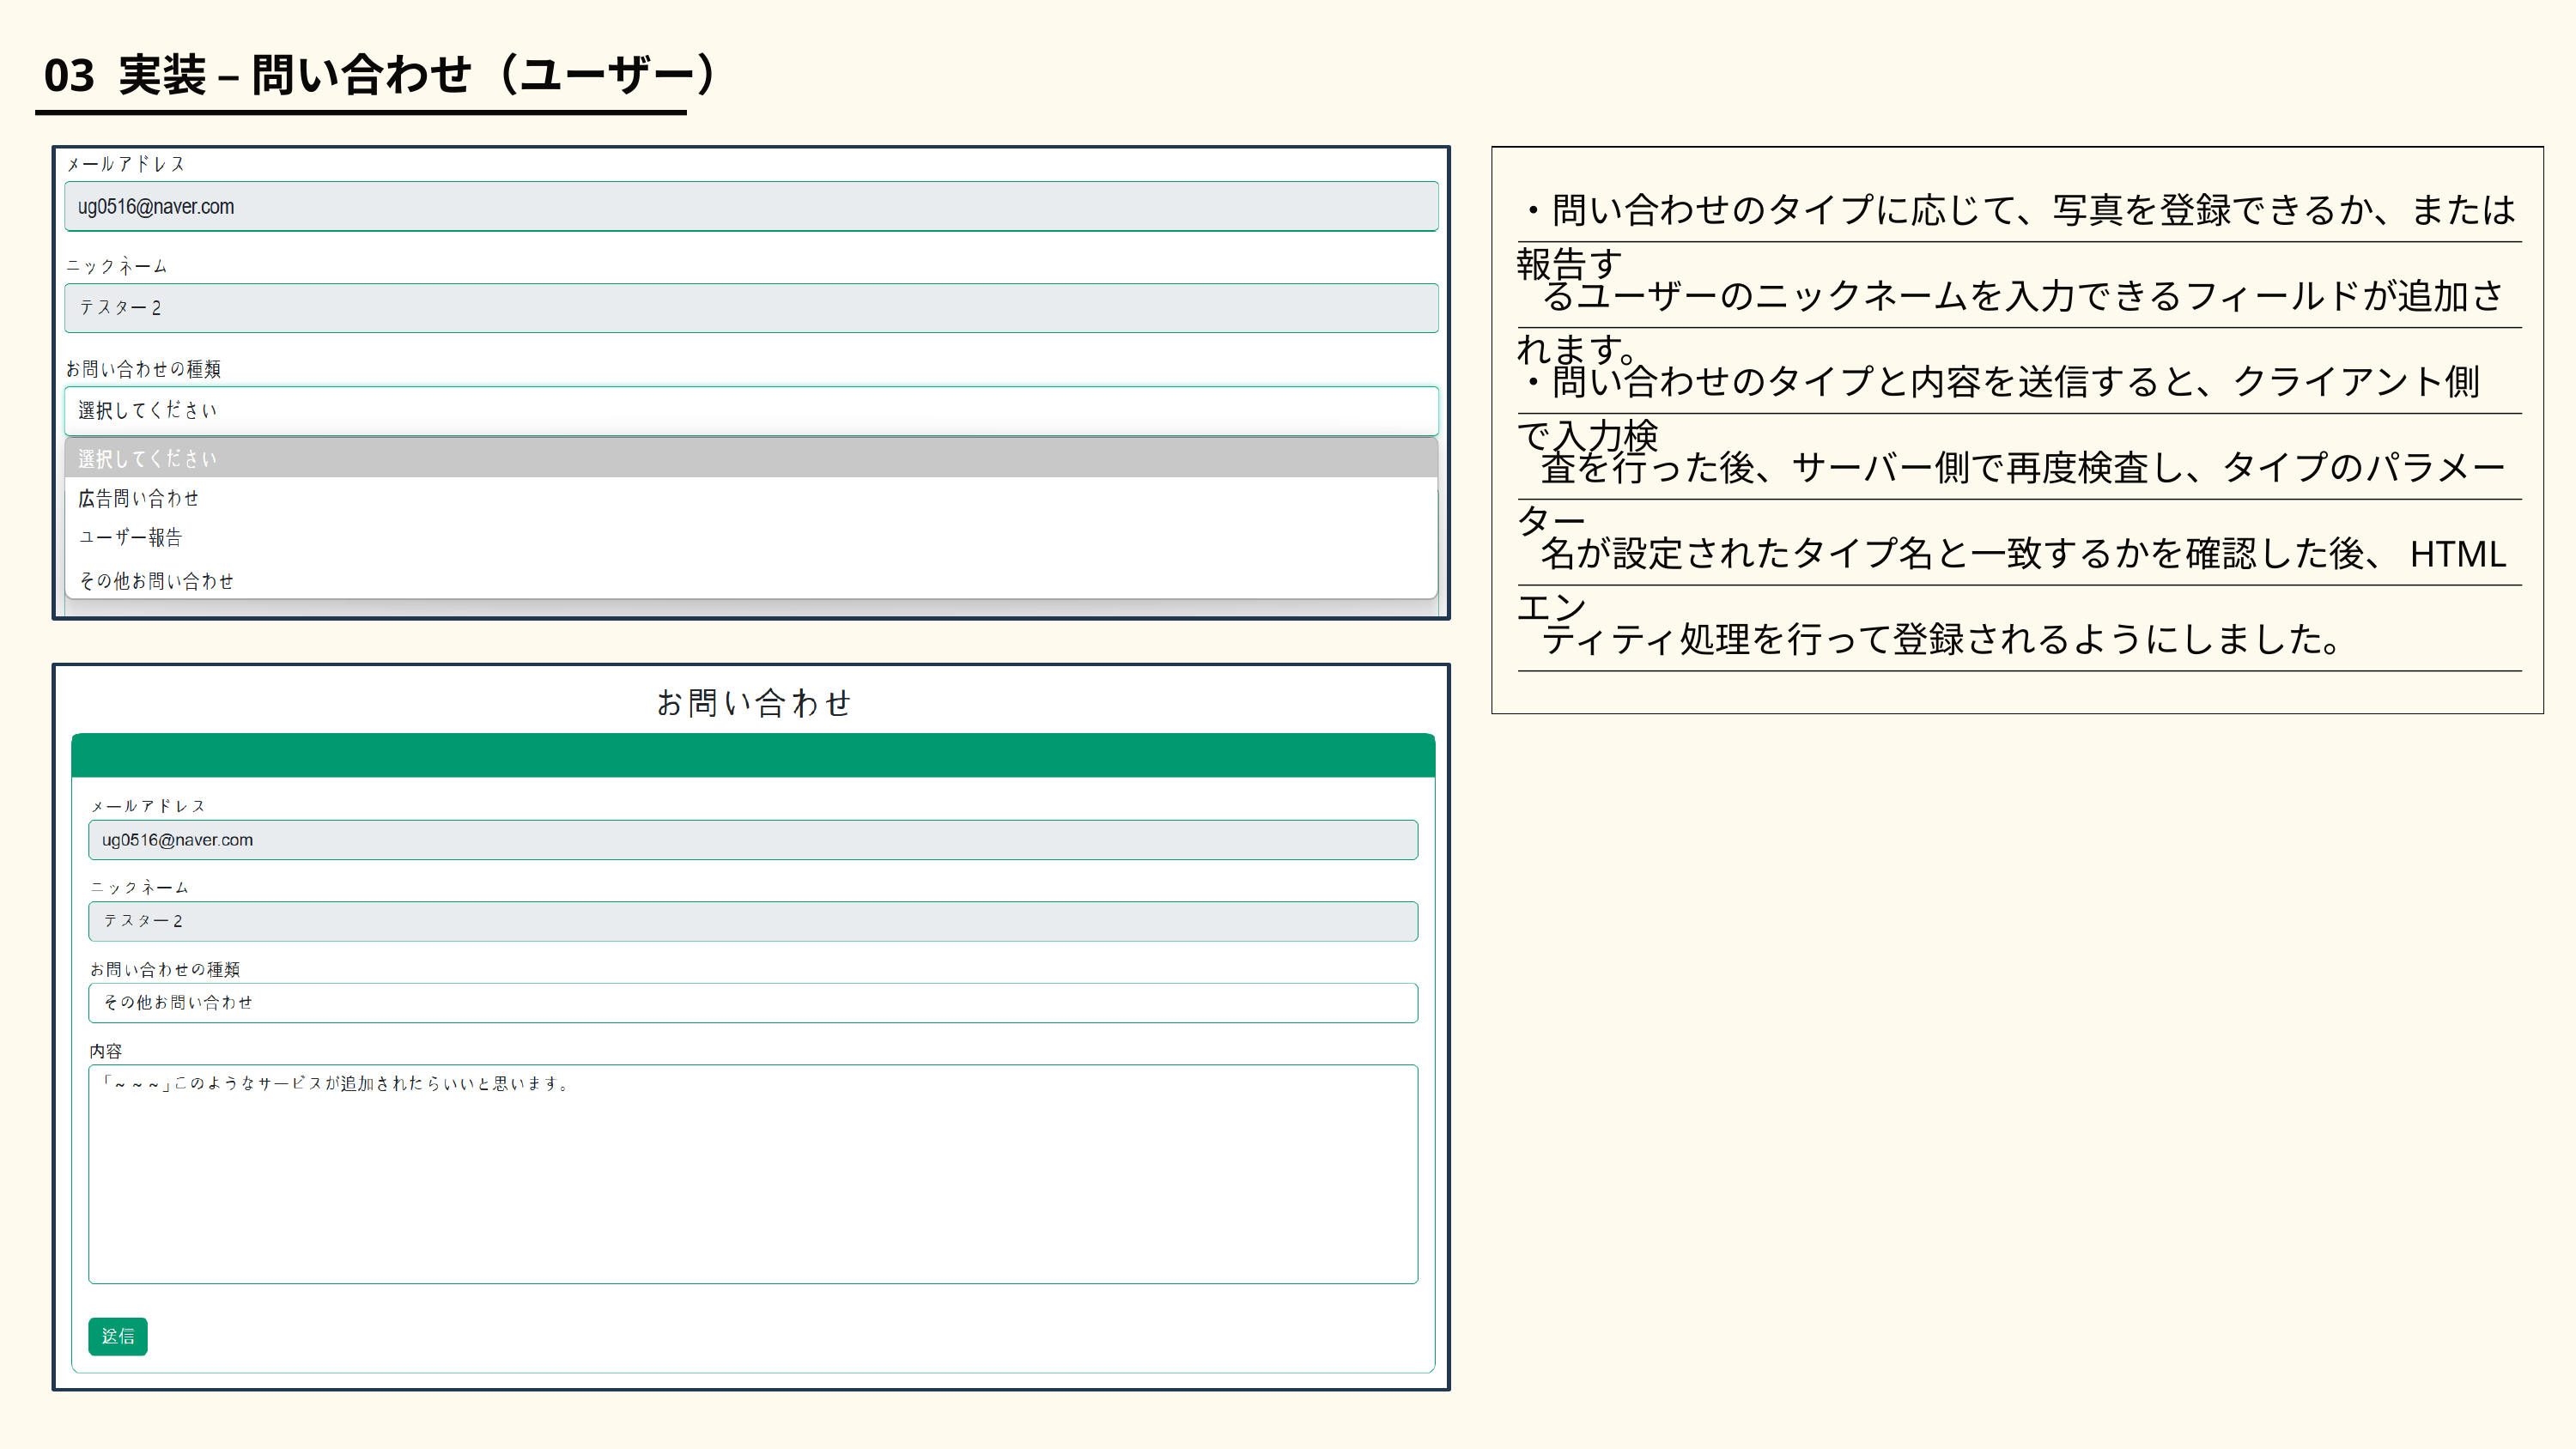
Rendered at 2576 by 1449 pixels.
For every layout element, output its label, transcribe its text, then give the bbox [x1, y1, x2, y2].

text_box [53, 146, 1449, 619]
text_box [1492, 146, 2544, 714]
text_box 03 実装 – 問い合わせ（ユーザー） [44, 37, 837, 100]
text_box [53, 664, 1449, 1390]
